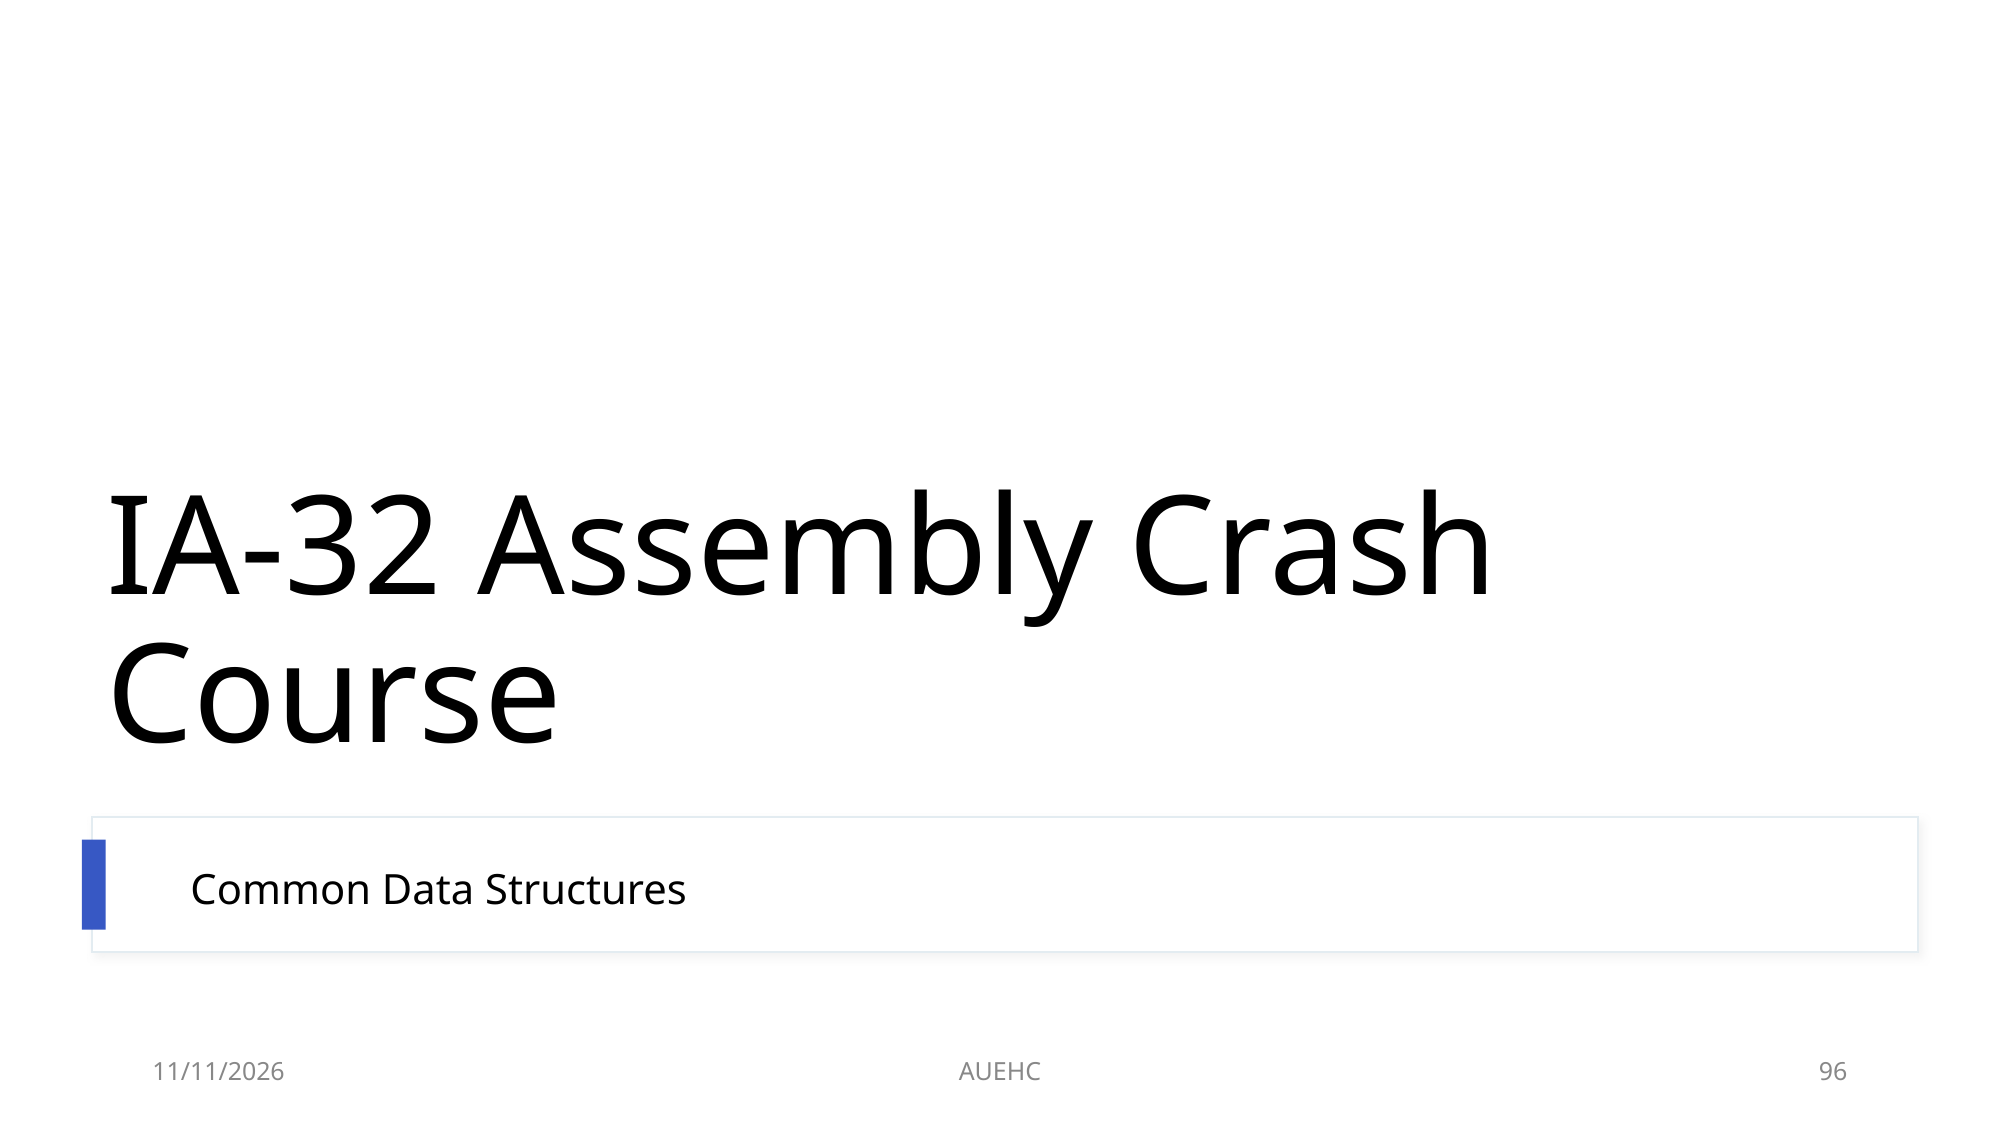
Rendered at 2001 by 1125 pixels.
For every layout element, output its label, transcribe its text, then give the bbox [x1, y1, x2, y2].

title IA-32 Assembly Crash Course [91, 104, 1878, 780]
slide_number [137, 1042, 588, 1103]
slide_number 96 [1412, 1042, 1863, 1103]
list Common Data Structures [138, 836, 1878, 933]
footer AUEHC [662, 1042, 1338, 1103]
